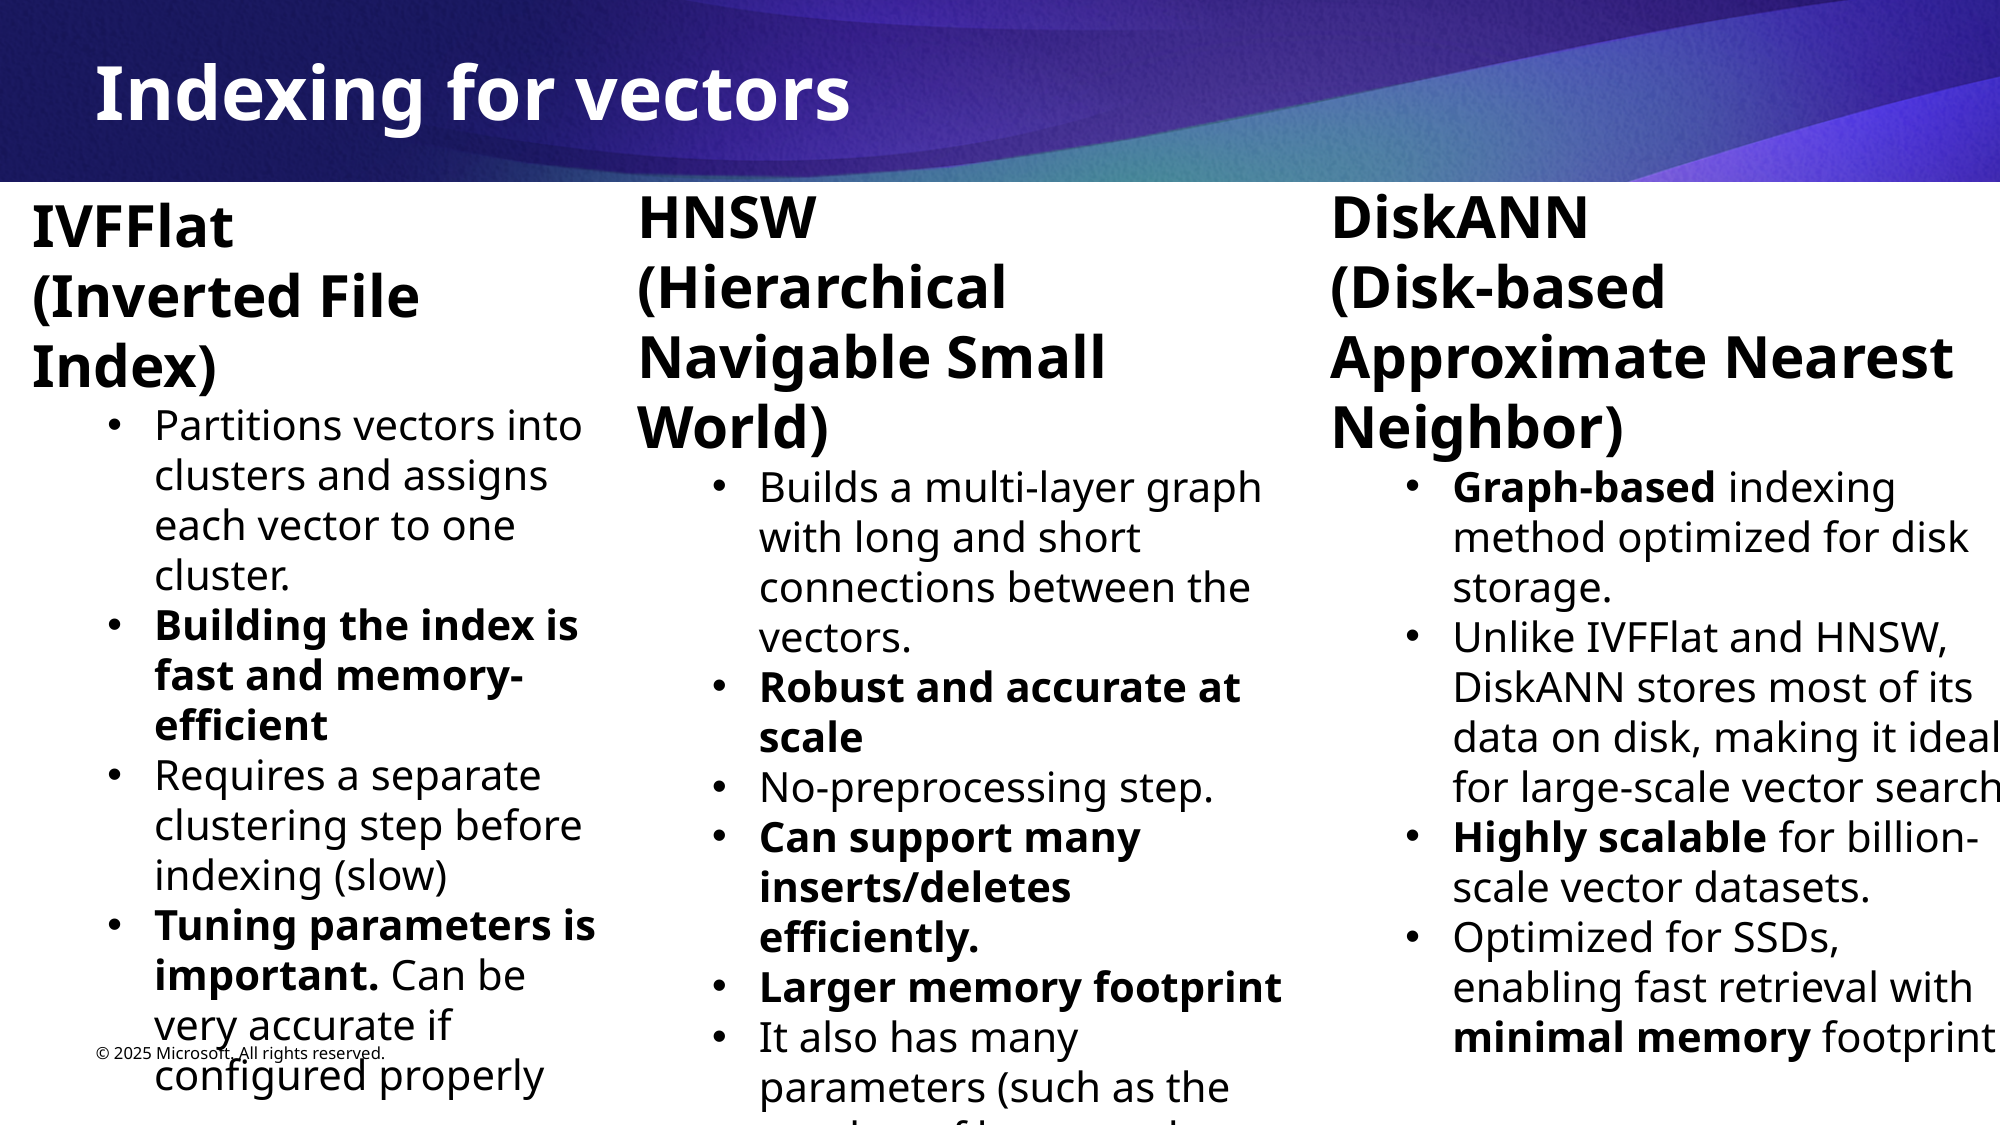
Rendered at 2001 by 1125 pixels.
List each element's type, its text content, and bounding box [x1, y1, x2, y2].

text_box IVFFlat (Inverted File Index) Partitions vectors into clusters and assigns each vector to one cluster. Building the index is fast and memory-efficient Requires a separate clustering step before indexing (slow) Tuning parameters is important. Can be very accurate if configured properly [32, 188, 603, 1100]
picture [0, 0, 2000, 182]
text_box HNSW (Hierarchical Navigable Small World)) Builds a multi-layer graph with long and short connections between the vectors. Robust and accurate at scale No-preprocessing step. Can support many inserts/deletes efficiently. Larger memory footprint It also has many parameters (such as the number of layers and neighbors) that need to be tuned carefully. [622, 173, 1315, 1125]
text_box © 2025 Microsoft. All rights reserved. [95, 1042, 622, 1103]
list Indexing for vectors [95, 45, 1905, 137]
text_box DiskANN (Disk-based Approximate Nearest Neighbor) ) Graph-based indexing method optimized for disk storage. Unlike IVFFlat and HNSW, DiskANN stores most of its data on disk, making it ideal for large-scale vector search. Highly scalable for billion-scale vector datasets. Optimized for SSDs, enabling fast retrieval with minimal memory footprint [1315, 173, 2000, 1125]
